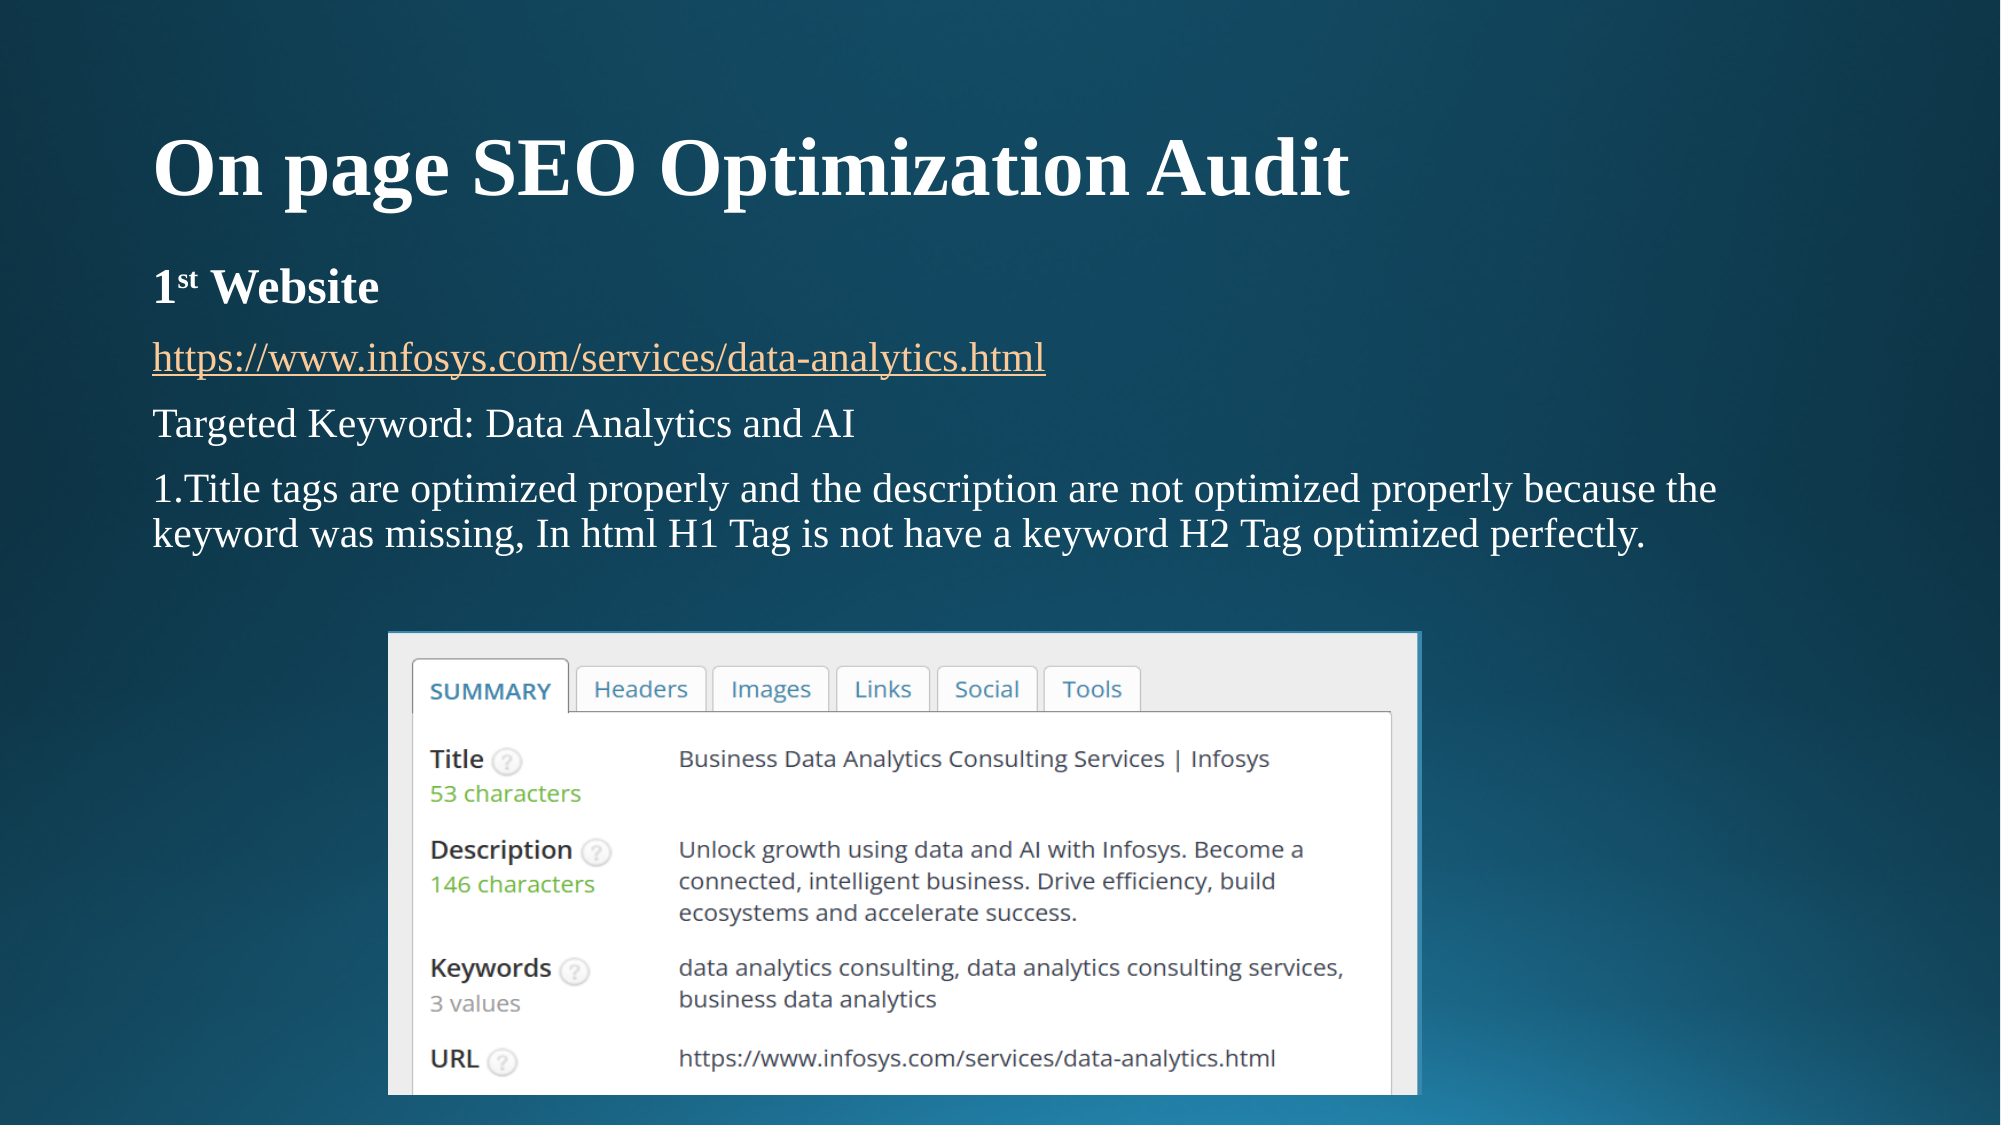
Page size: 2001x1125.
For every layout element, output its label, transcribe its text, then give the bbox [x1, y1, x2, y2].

list 1st Website https://www.infosys.com/services/data-analytics.html Targeted Keyword: Data Analytics and AI 1.Title tags are optimized properly and the description are not optimized properly because the keyword was missing, In html H1 Tag is not have a keyword H2 Tag optimized perfectly. [137, 252, 1863, 967]
picture [0, 0, 2001, 1125]
title On page SEO Optimization Audit [137, 59, 1863, 252]
